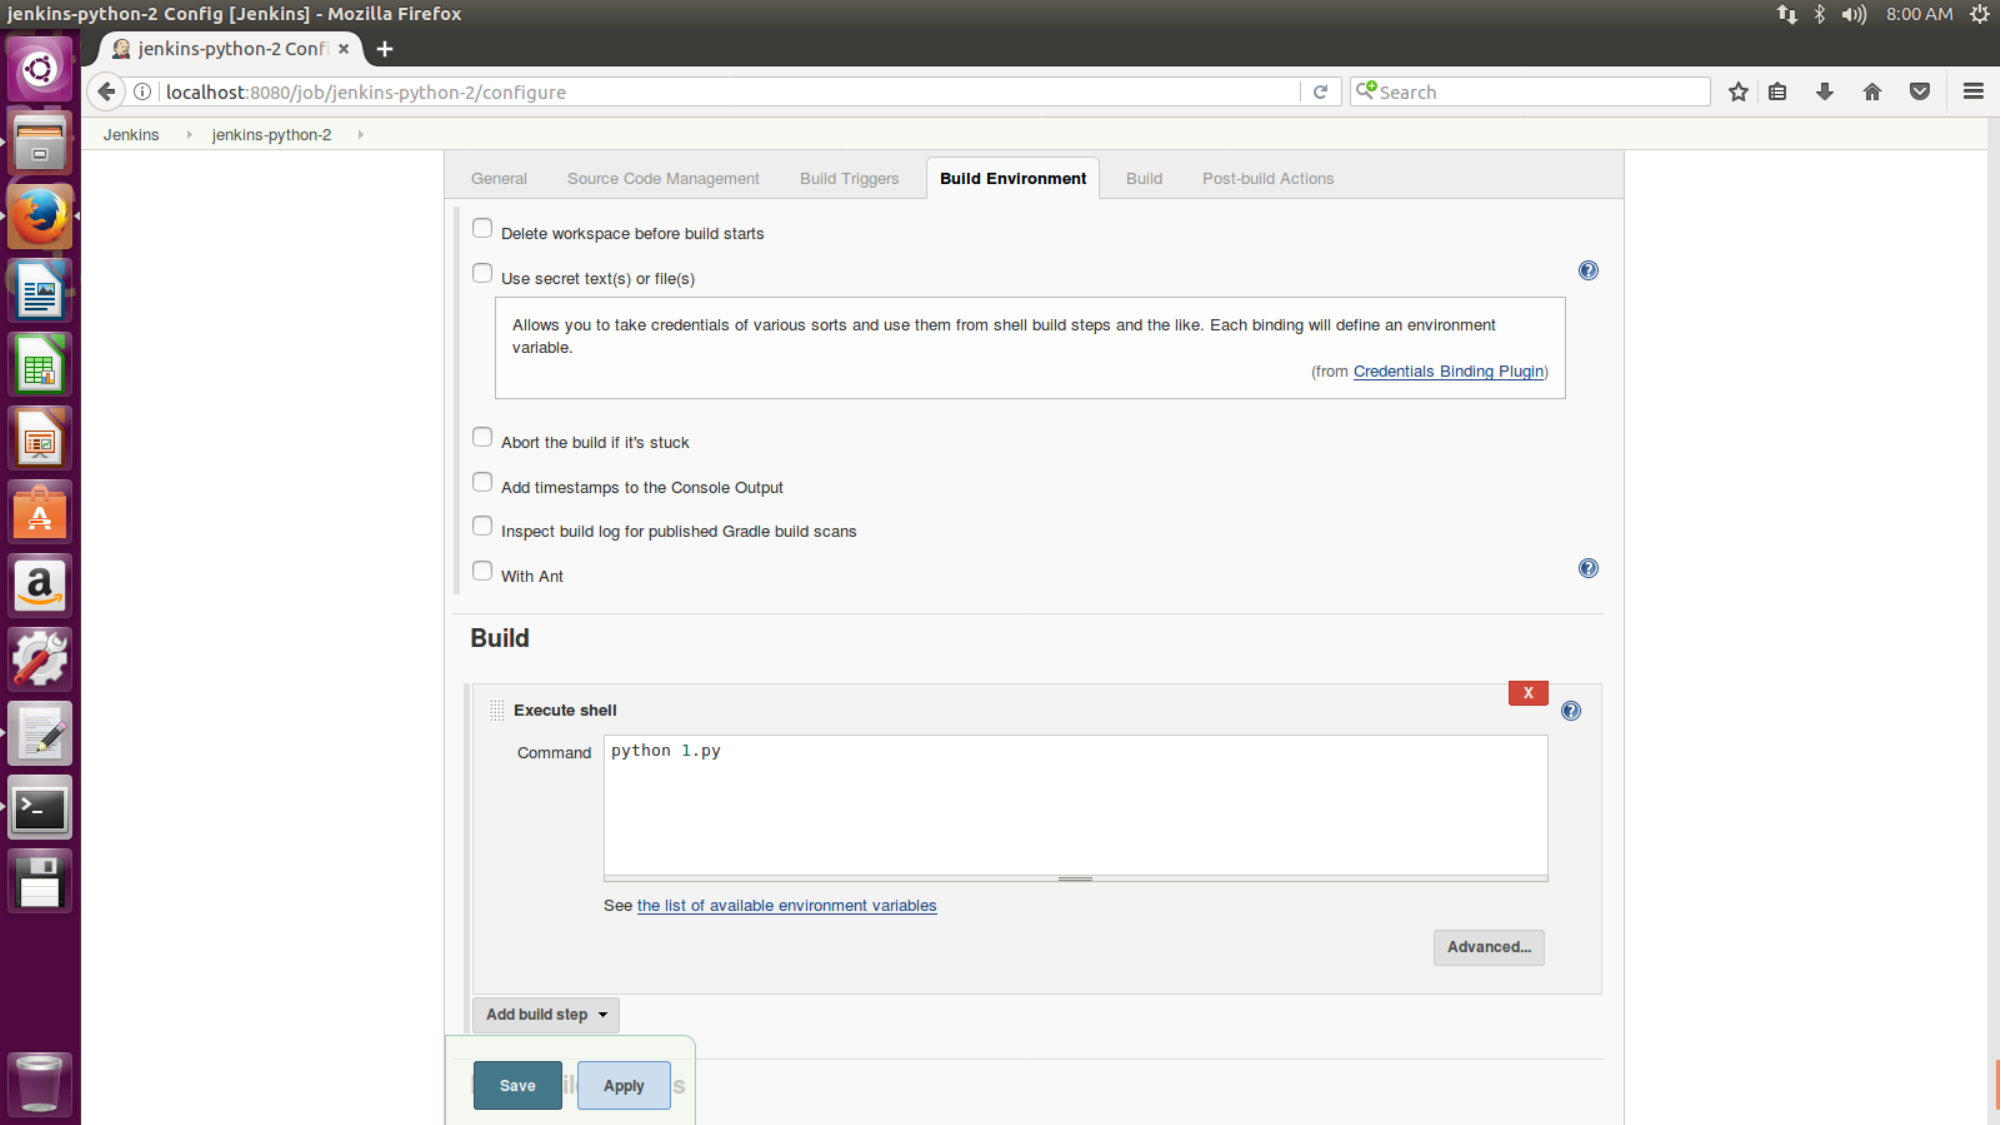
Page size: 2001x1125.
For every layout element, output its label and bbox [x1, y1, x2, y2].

list [0, 0, 2000, 1125]
